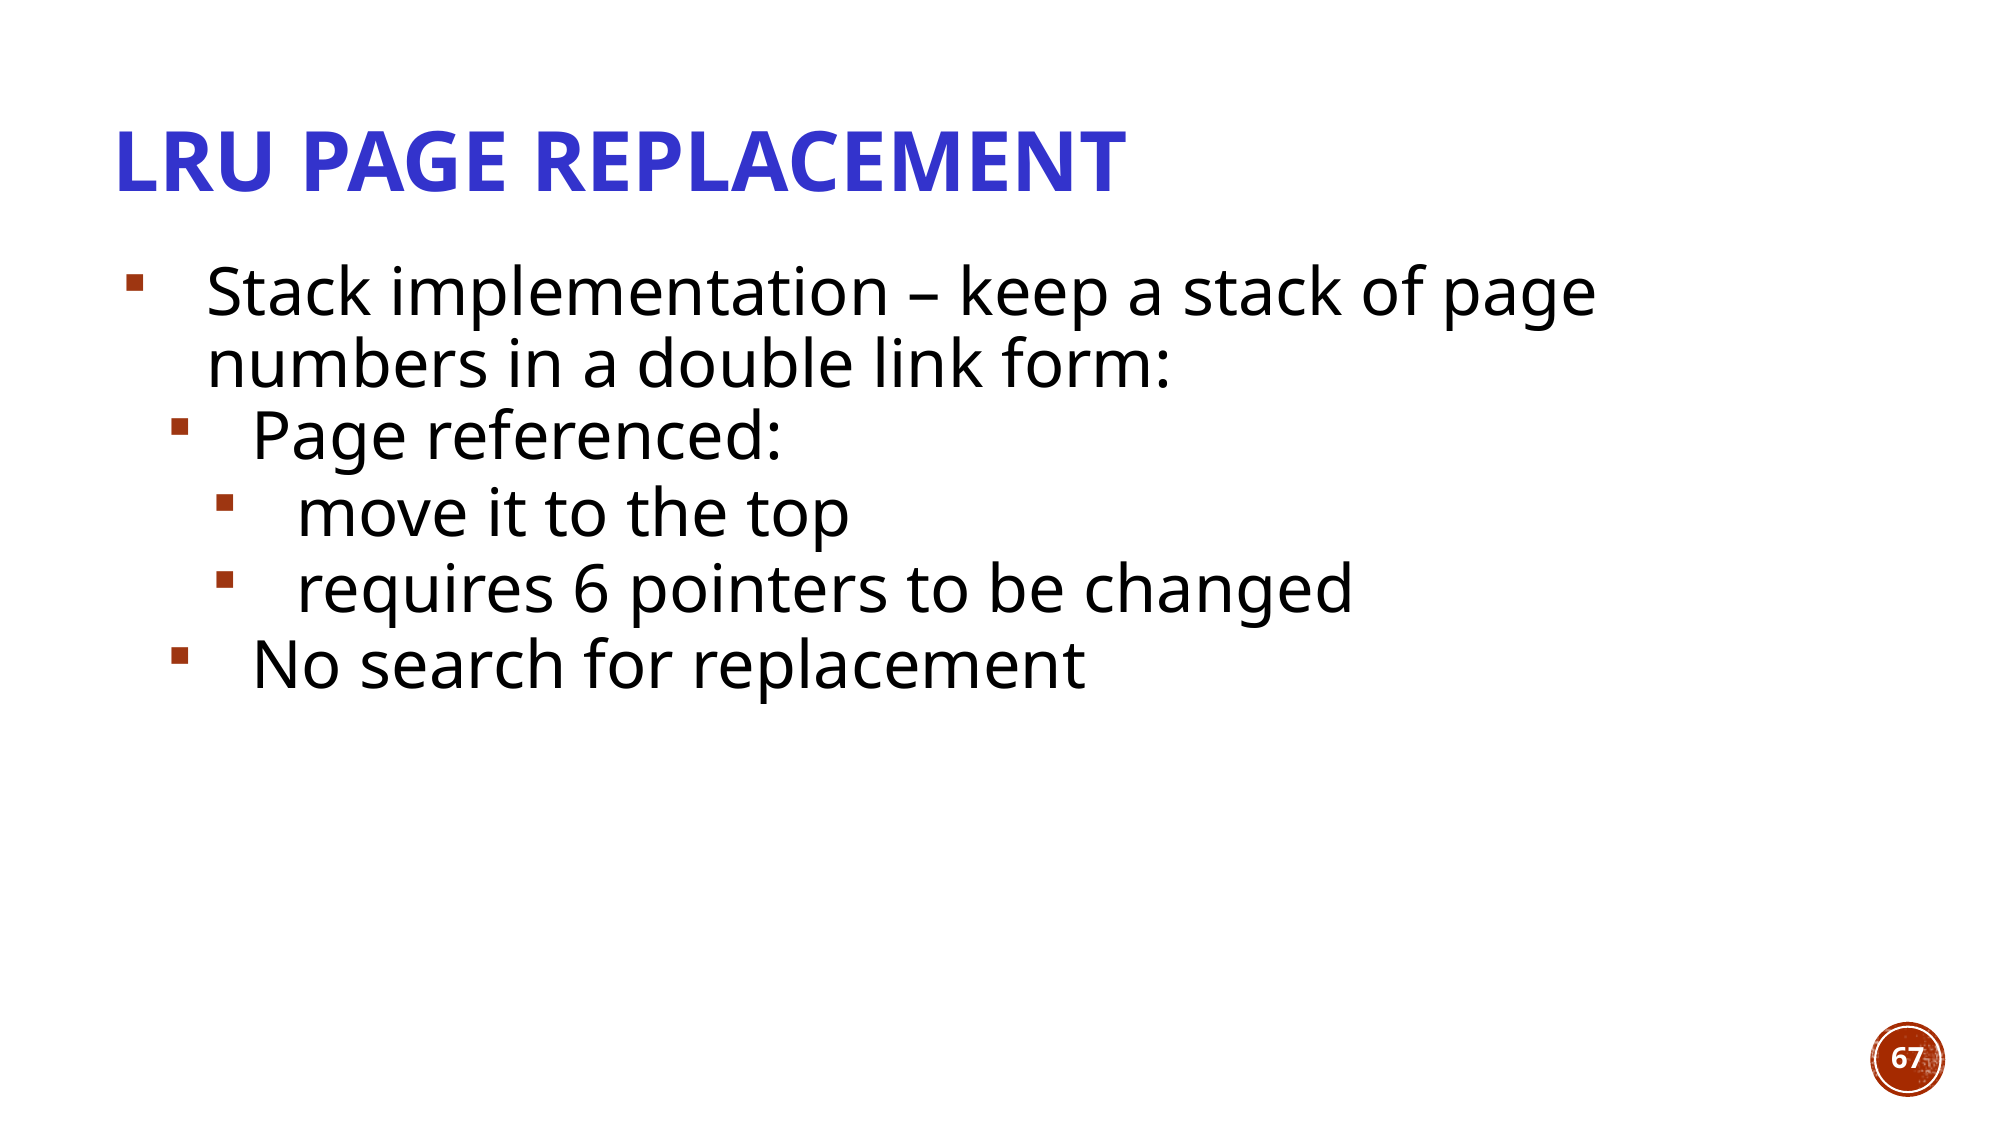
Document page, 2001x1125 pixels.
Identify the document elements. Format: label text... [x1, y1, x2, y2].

slide_number 67 [1855, 1028, 1961, 1089]
title LRU Page Replacement [97, 79, 1905, 250]
list Stack implementation – keep a stack of page numbers in a double link form: Page referenced: move it to the top requires 6 pointers to be changed No search for replacement [97, 250, 1905, 1089]
